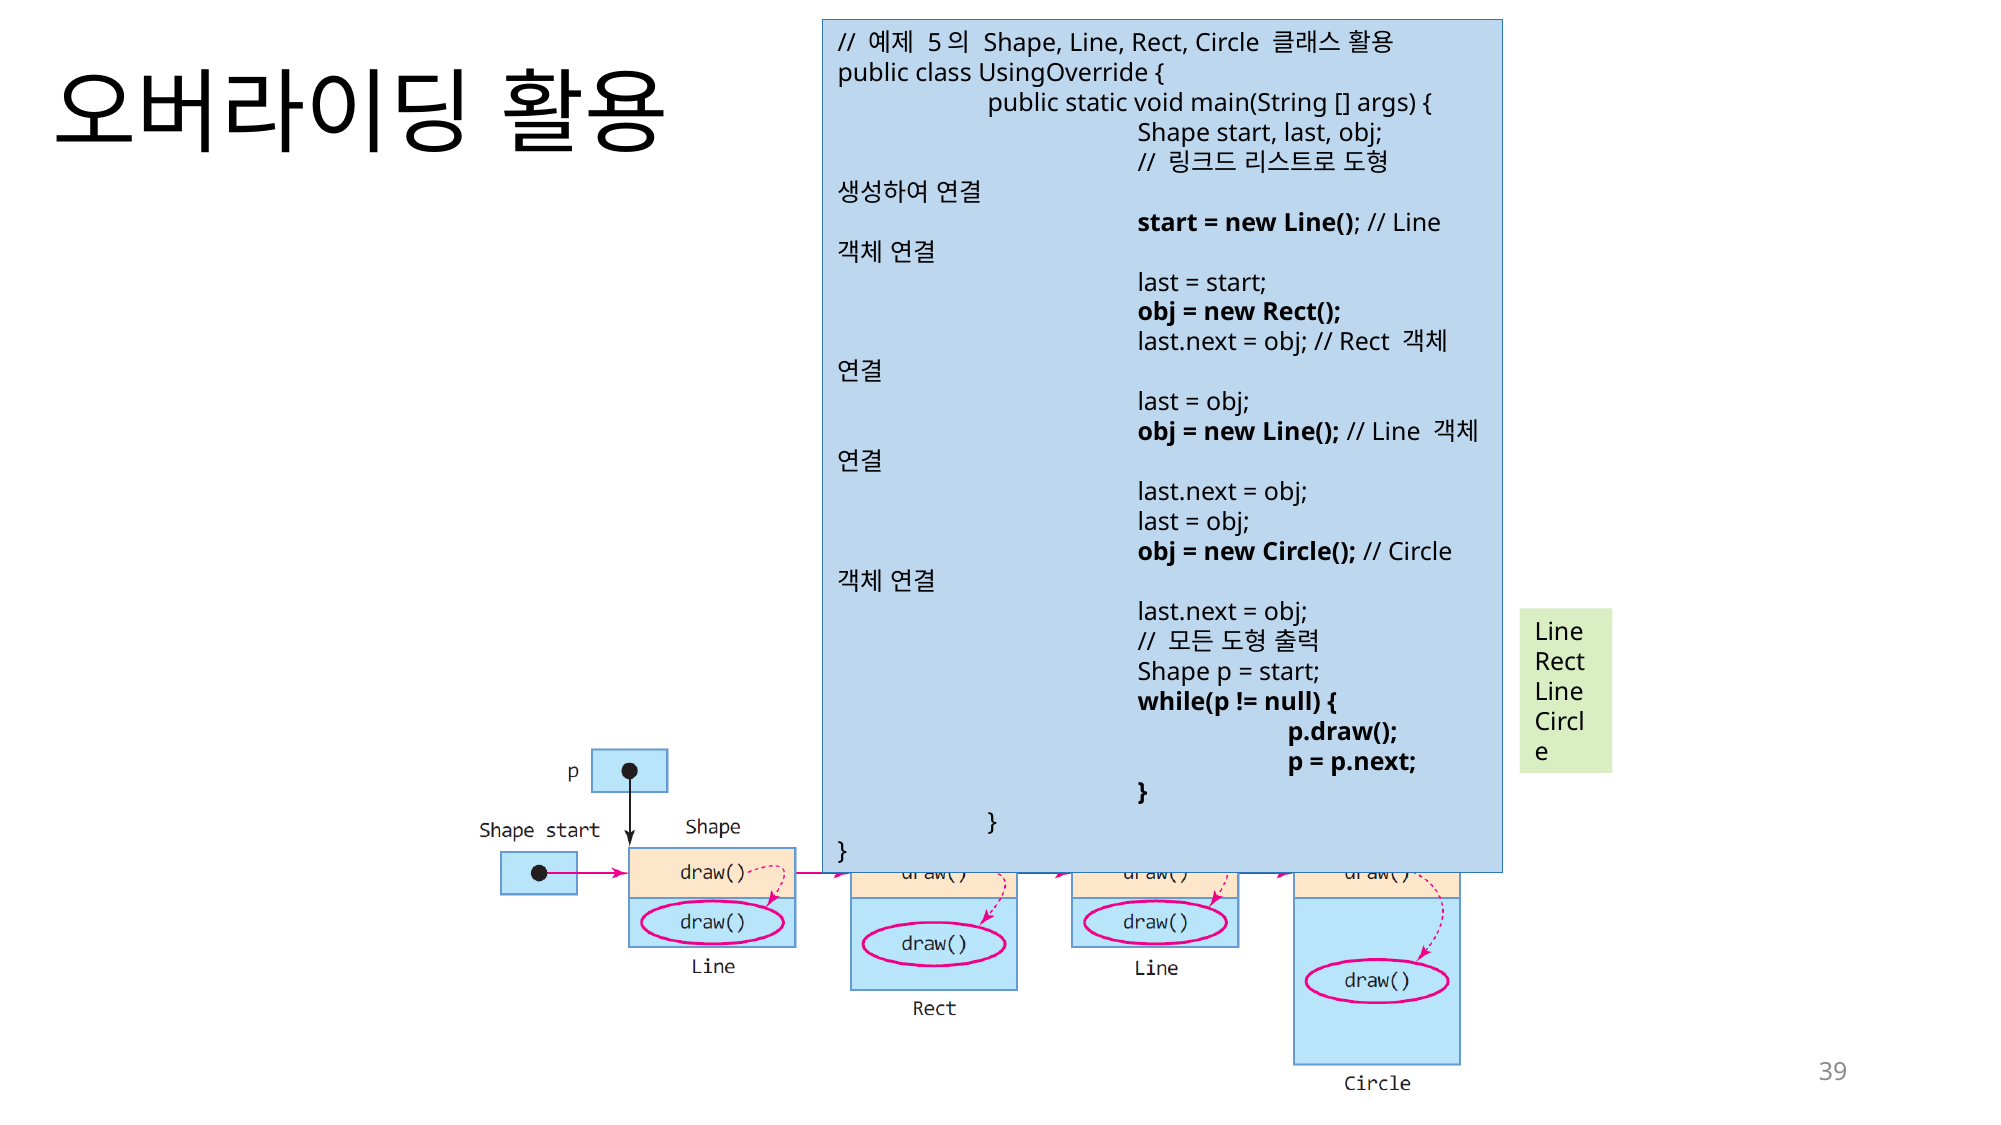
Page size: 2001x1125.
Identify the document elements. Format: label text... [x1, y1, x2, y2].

slide_number 39 [1412, 1042, 1863, 1103]
text_box Line Rect Line Circle [1519, 608, 1613, 773]
text_box // 예제 5의 Shape, Line, Rect, Circle 클래스 활용 public class UsingOverride { public static void main(String [] args) { Shape start, last, obj; // 링크드 리스트로 도형 생성하여 연결 start = new Line(); // Line 객체 연결 last = start; obj = new Rect(); last.next = obj; // Rect 객체 연결 last = obj; obj = new Line(); // Line 객체 연결 last.next = obj; last = obj; obj = new Circle(); // Circle 객체 연결 last.next = obj; // 모든 도형 출력 Shape p = start; while(p != null) { p.draw(); p = p.next; } } } [822, 19, 1503, 730]
picture [466, 730, 1503, 1102]
title 오버라이딩 활용 [37, 34, 770, 198]
